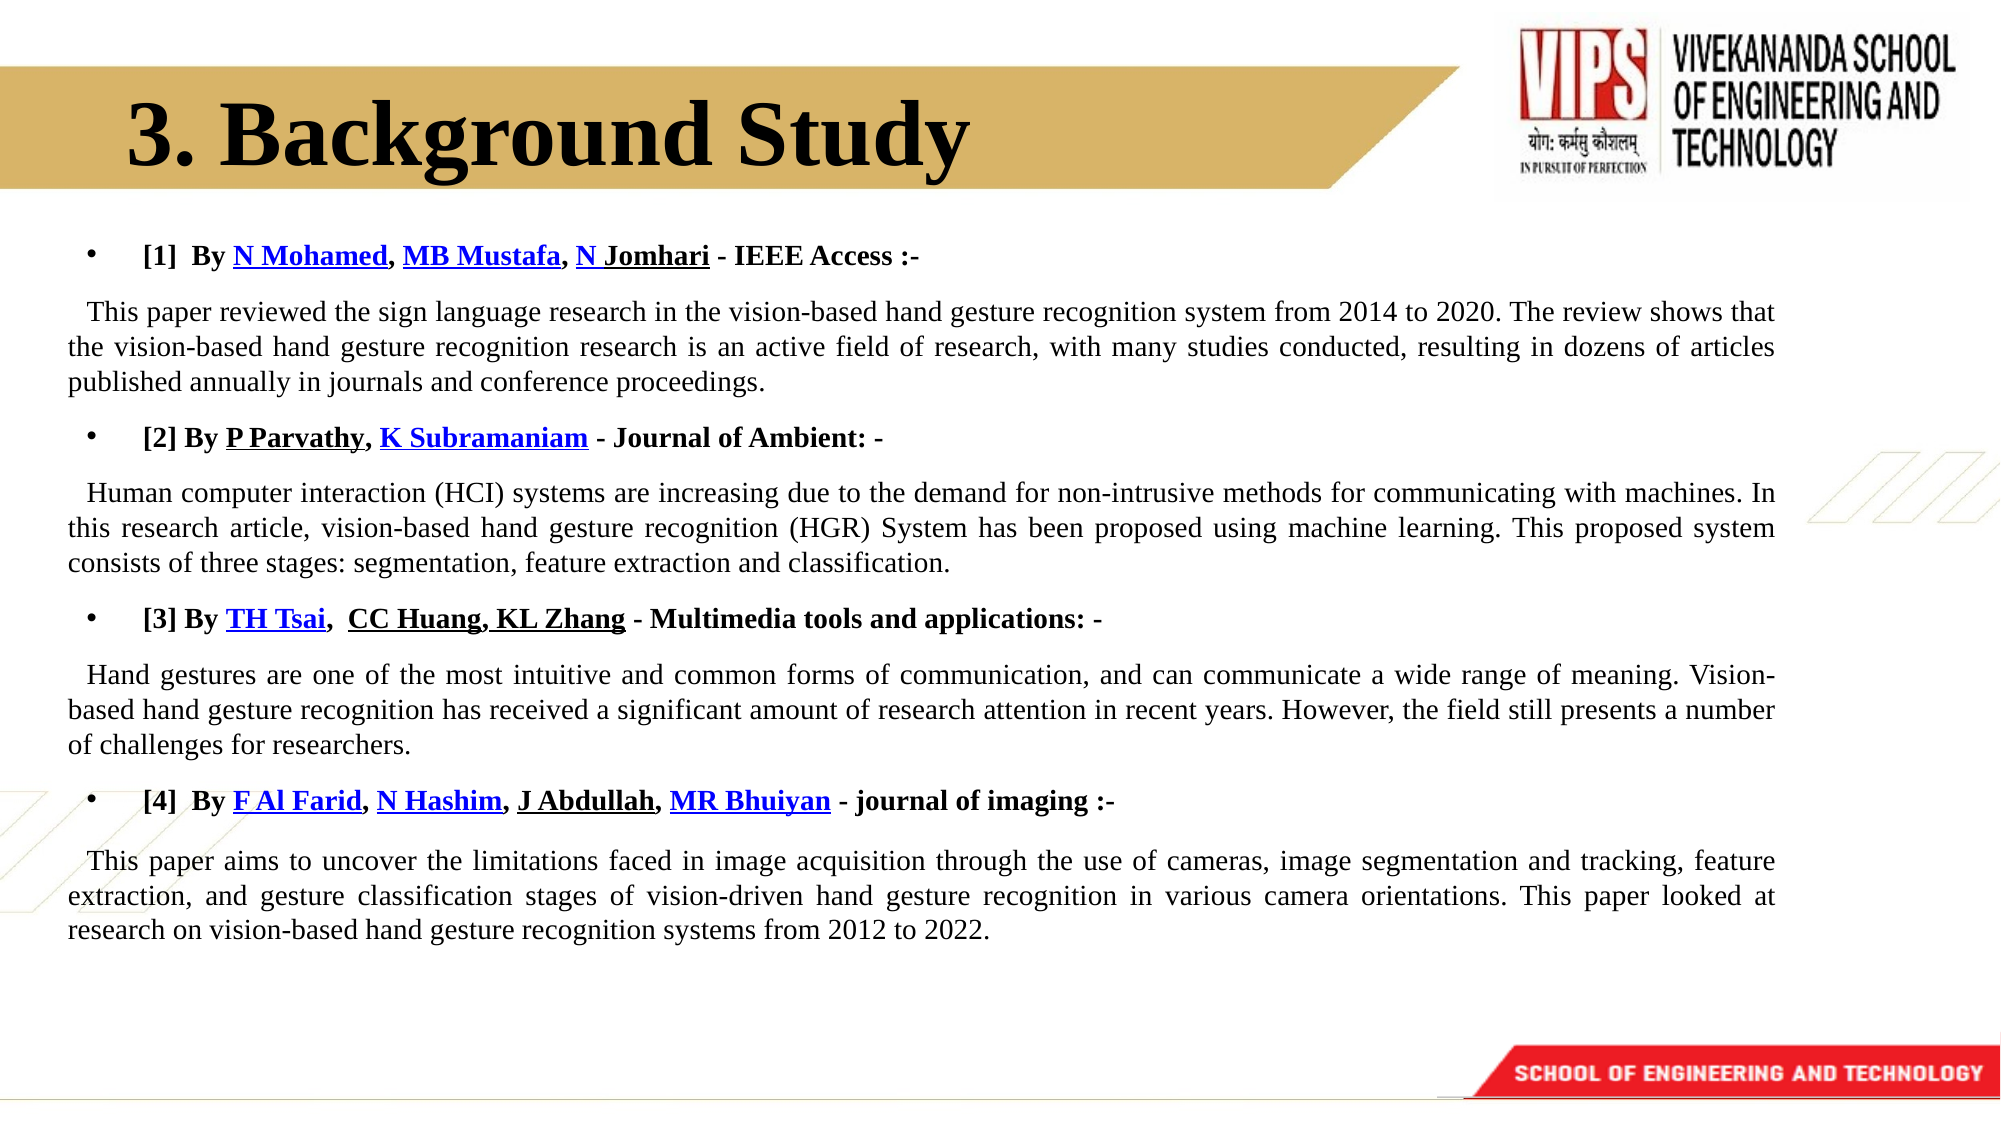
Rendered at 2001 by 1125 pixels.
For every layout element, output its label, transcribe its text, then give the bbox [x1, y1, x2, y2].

list [1] By N Mohamed, MB Mustafa, N Jomhari - IEEE Access :- This paper reviewed the sign language research in the vision-based hand gesture recognition system from 2014 to 2020. The review shows that the vision-based hand gesture recognition research is an active field of research, with many studies conducted, resulting in dozens of articles published annually in journals and conference proceedings. [2] By P Parvathy, K Subramaniam - Journal of Ambient: - Human computer interaction (HCI) systems are increasing due to the demand for non-intrusive methods for communicating with machines. In this research article, vision-based hand gesture recognition (HGR) System has been proposed using machine learning. This proposed system consists of three stages: segmentation, feature extraction and classification. [3] By TH Tsai, CC Huang, KL Zhang - Multimedia tools and applications: - Hand gestures are one of the most intuitive and common forms of communication, and can communicate a wide range of meaning. Vision-based hand gesture recognition has received a significant amount of research attention in recent years. However, the field still presents a number of challenges for researchers. [4] By F Al Farid, N Hashim, J Abdullah, MR Bhuiyan - journal of imaging :- This paper aims to uncover the limitations faced in image acquisition through the use of cameras, image segmentation and tracking, feature extraction, and gesture classification stages of vision-driven hand gesture recognition in various camera orientations. This paper looked at research on vision-based hand gesture recognition systems from 2012 to 2022. [59, 228, 1786, 1057]
title 3. Background Study [118, 25, 1845, 245]
picture [0, 0, 2001, 1125]
